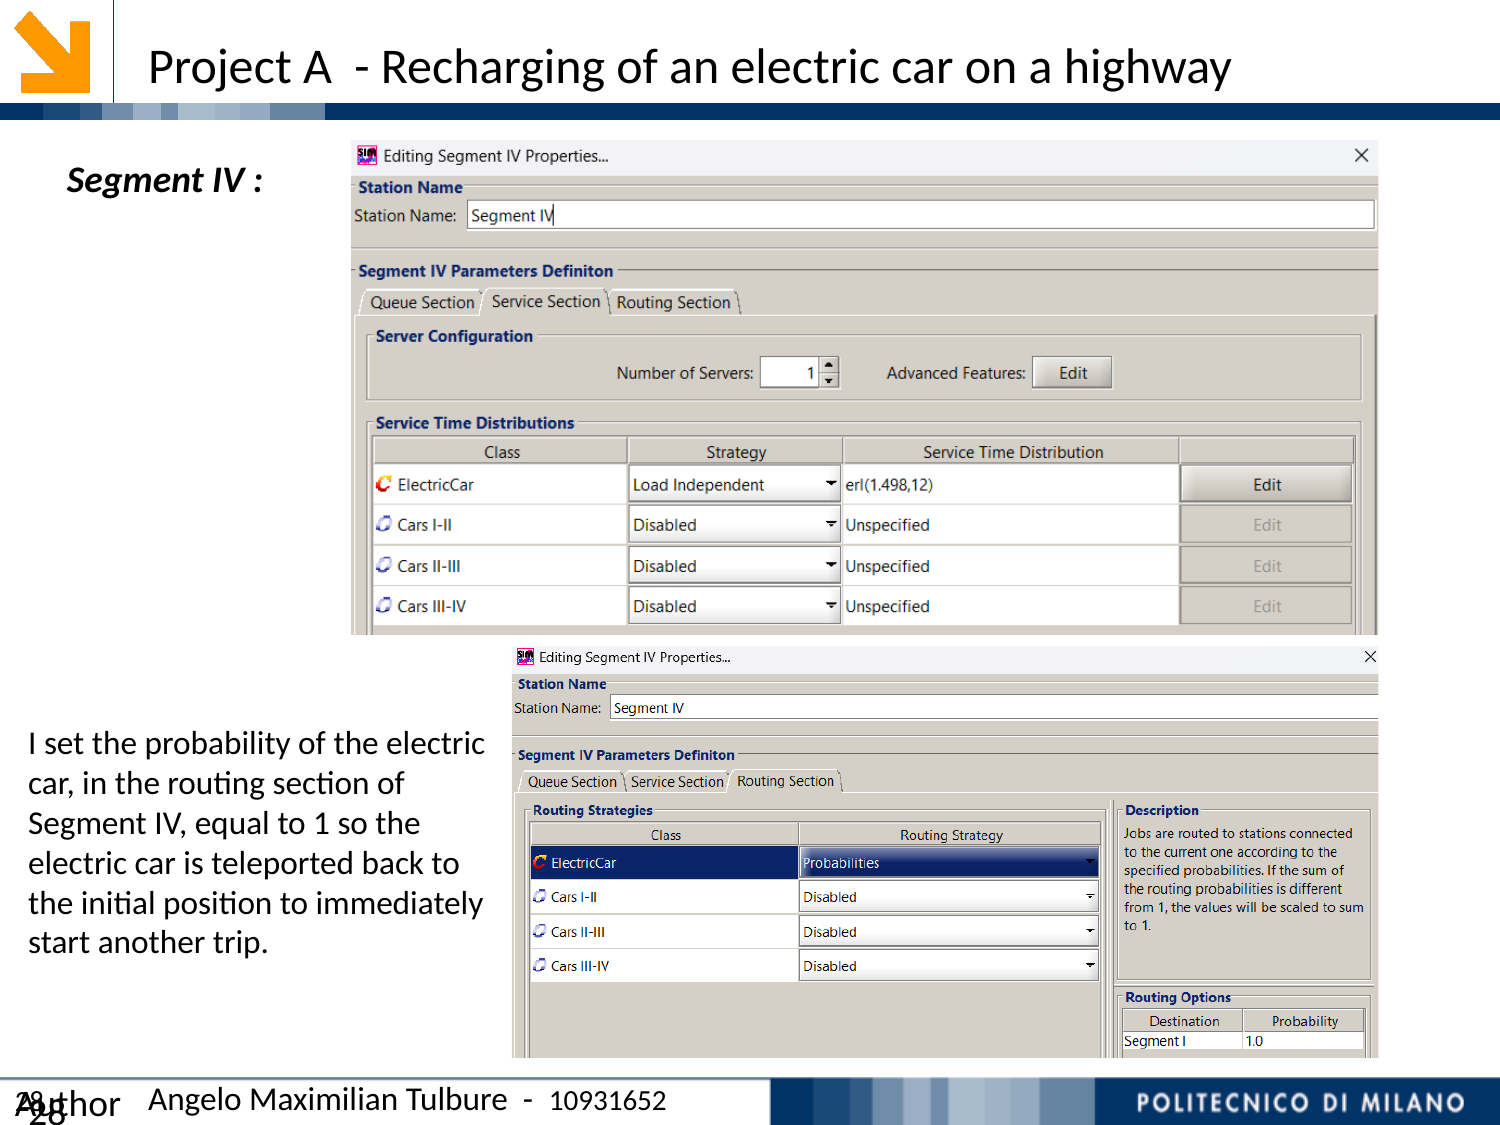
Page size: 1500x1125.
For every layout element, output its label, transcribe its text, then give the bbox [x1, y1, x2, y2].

picture [1262, 103, 1500, 120]
text_box Project A - Recharging of an electric car on a highway [133, 26, 1262, 146]
picture [0, 103, 133, 120]
text_box Angelo Maximilian Tulbure - 10931652 [133, 1069, 817, 1125]
picture [817, 1077, 1500, 1125]
slide_number 28 [190, 1080, 351, 1125]
text_box Segment IV : [52, 147, 350, 253]
picture [13, 10, 90, 93]
text_box I set the probability of the electric car, in the routing section of Segment IV, equal to 1 so the electric car is teleported back to the initial position to immediately start another trip. [13, 713, 503, 968]
picture [350, 139, 1379, 635]
text_box 28 [0, 1074, 190, 1125]
picture [511, 646, 1379, 1058]
